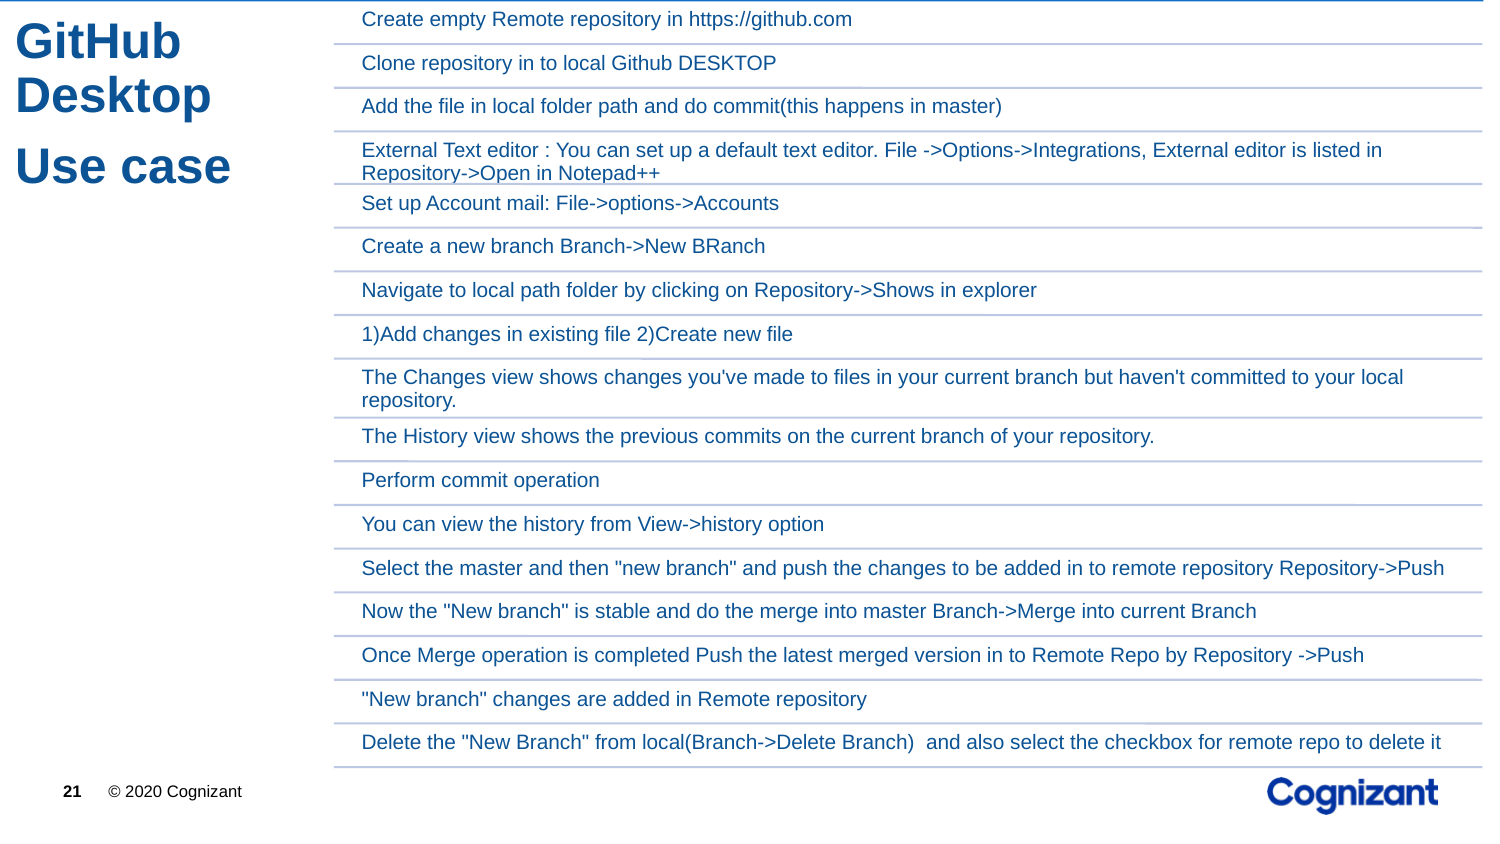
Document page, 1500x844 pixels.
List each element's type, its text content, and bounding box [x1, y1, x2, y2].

slide_number 21 [63, 780, 101, 801]
footer © 2020 Cognizant [108, 771, 859, 801]
picture [1267, 777, 1438, 815]
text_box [0, 0, 1484, 771]
